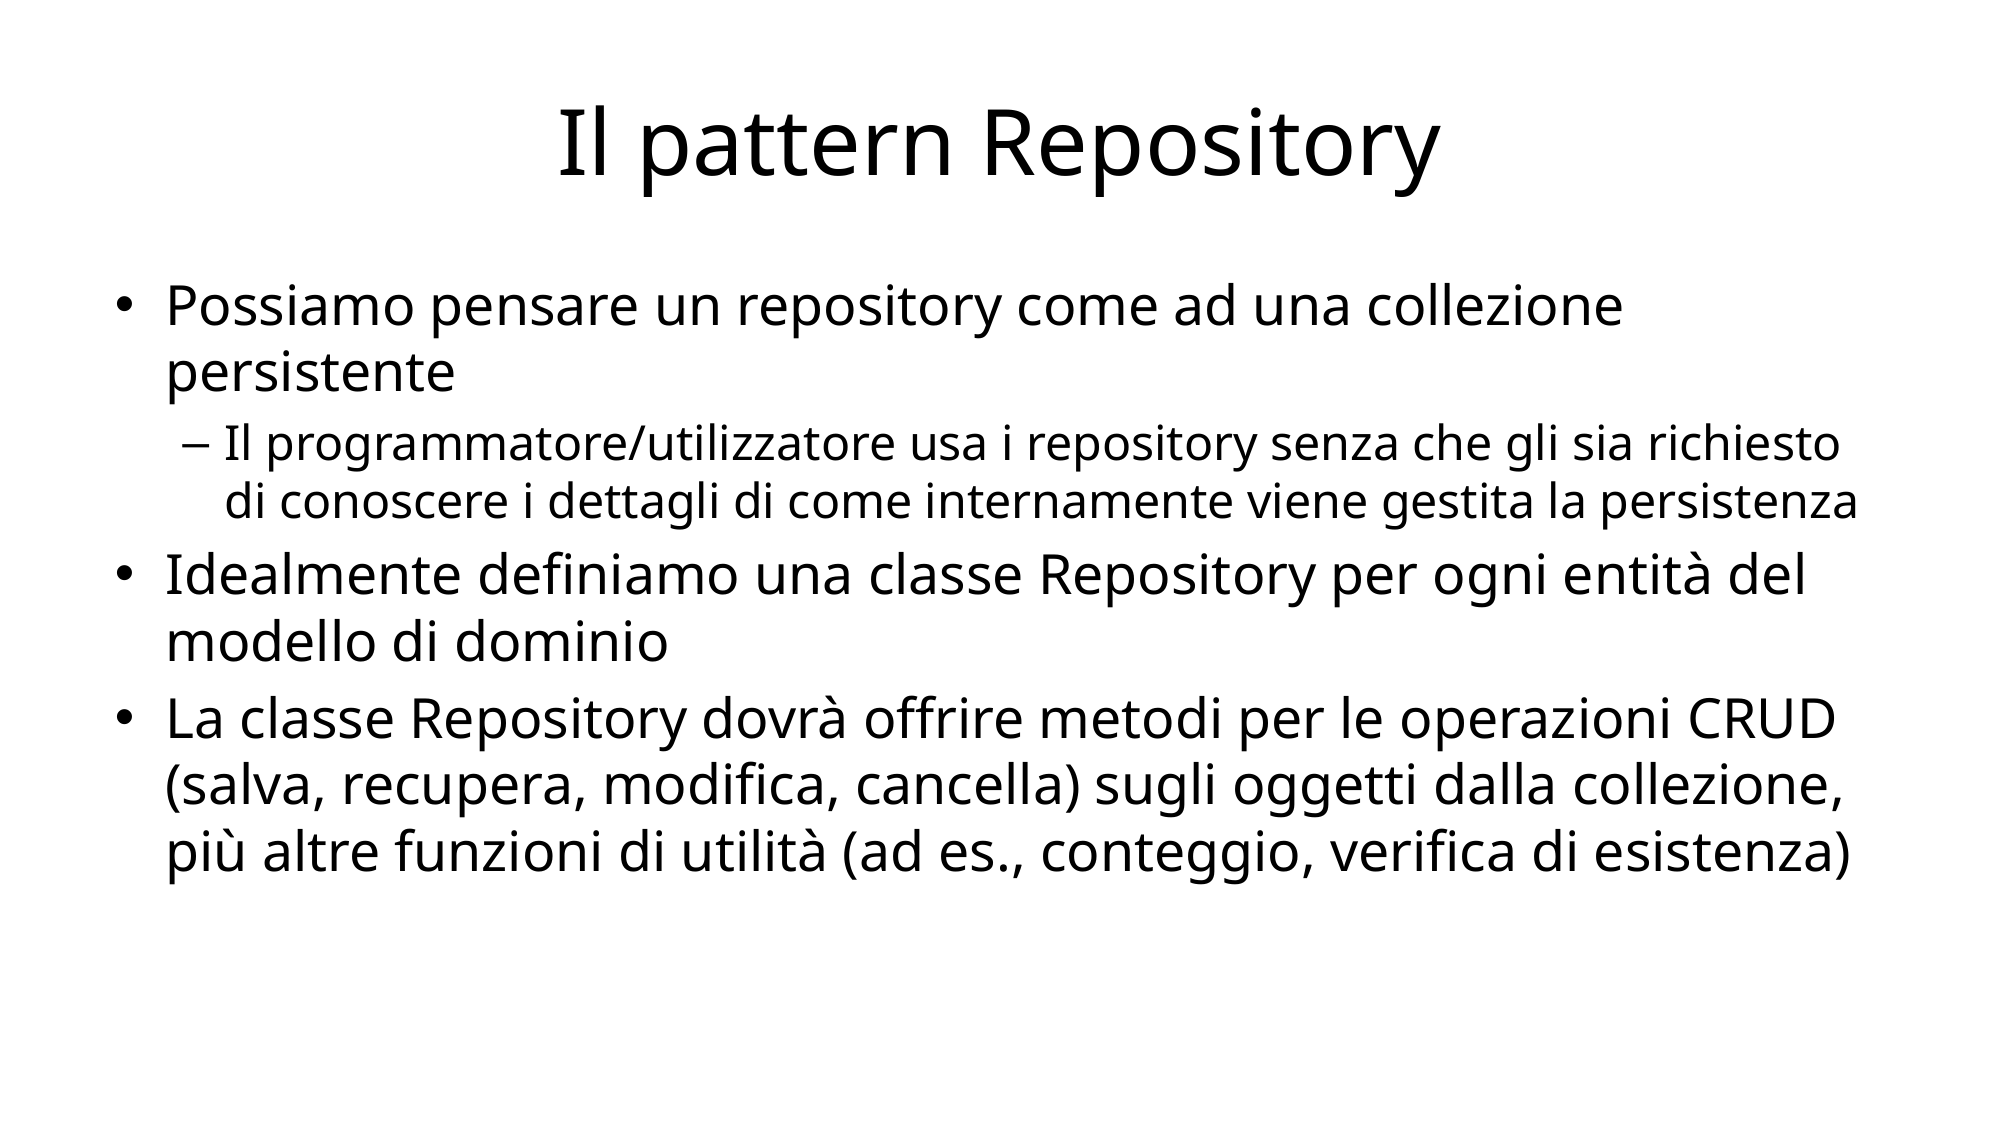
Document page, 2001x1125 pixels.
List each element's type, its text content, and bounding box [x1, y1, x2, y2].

title Il pattern Repository [99, 45, 1900, 233]
list Possiamo pensare un repository come ad una collezione persistente Il programmatore/utilizzatore usa i repository senza che gli sia richiesto di conoscere i dettagli di come internamente viene gestita la persistenza Idealmente definiamo una classe Repository per ogni entità del modello di dominio La classe Repository dovrà offrire metodi per le operazioni CRUD (salva, recupera, modifica, cancella) sugli oggetti dalla collezione, più altre funzioni di utilità (ad es., conteggio, verifica di esistenza) [99, 262, 1900, 1005]
